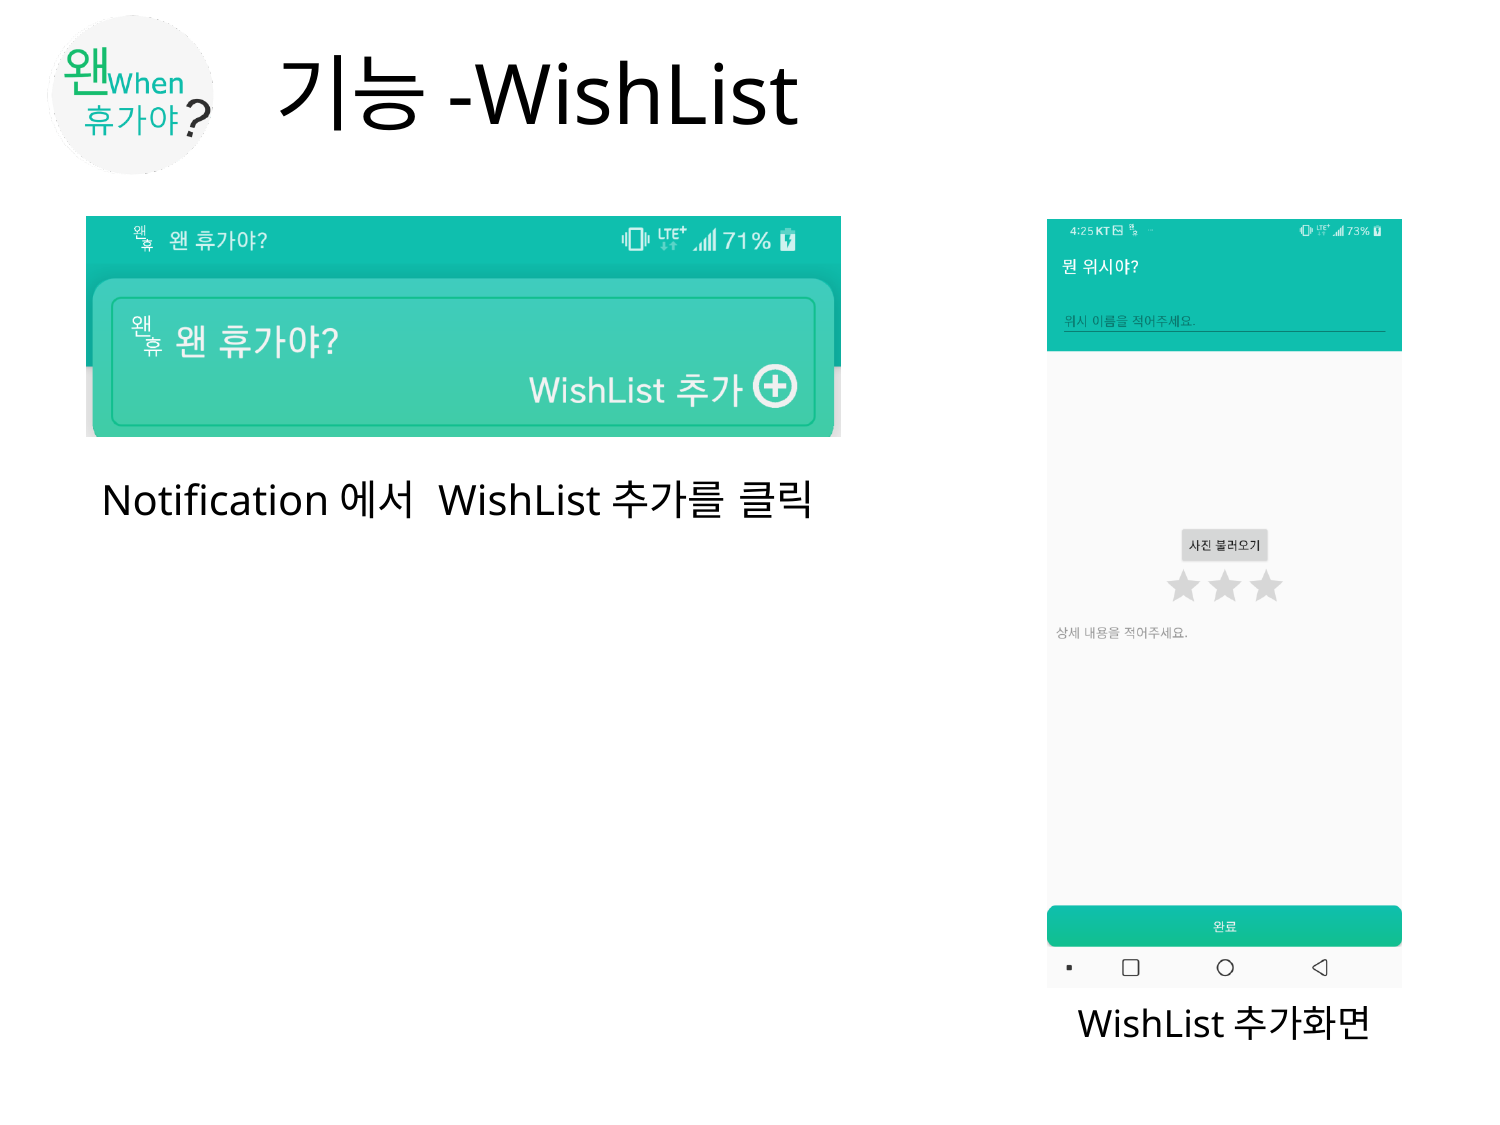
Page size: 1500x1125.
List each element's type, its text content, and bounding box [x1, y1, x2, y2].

picture [86, 215, 841, 438]
text_box WishList추가화면 [1062, 996, 1387, 1053]
picture [40, 2, 219, 181]
text_box 기능-WishList [260, 33, 815, 149]
text_box Notification에서 WishList추가를 클릭 [86, 466, 939, 532]
picture [1047, 219, 1403, 988]
